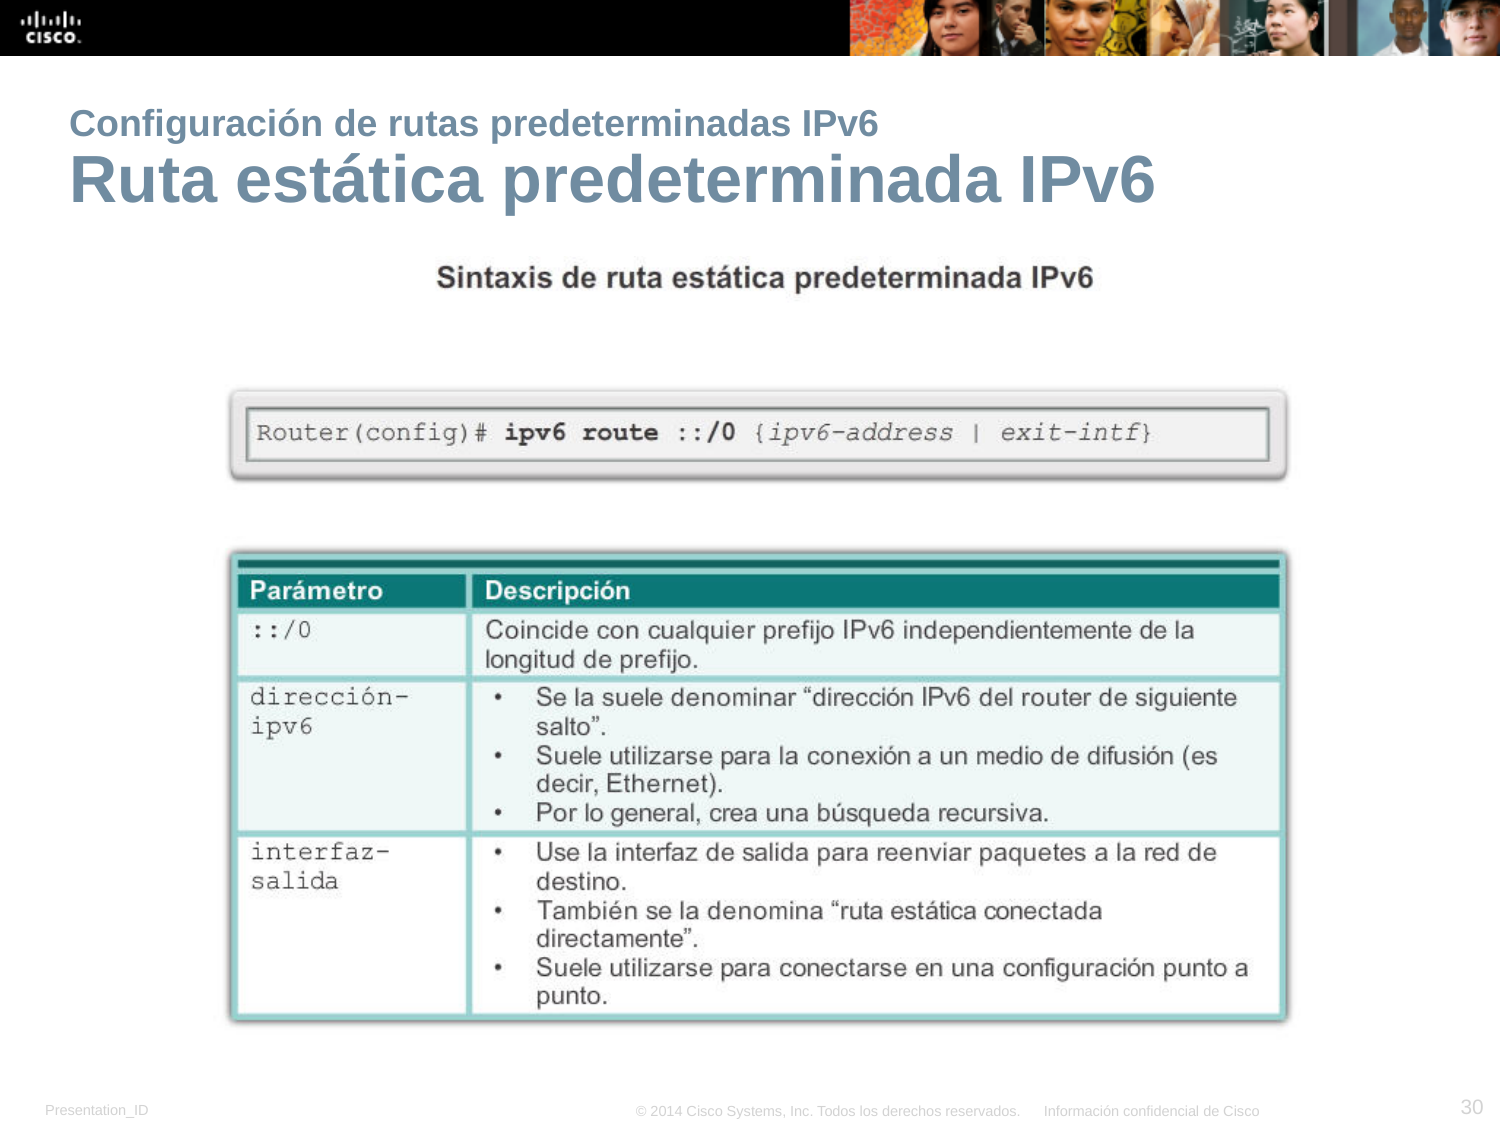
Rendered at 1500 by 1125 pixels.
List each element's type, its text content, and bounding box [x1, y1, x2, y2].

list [201, 256, 1315, 1051]
title Configuración de rutas predeterminadas IPv6 Ruta estática predeterminada IPv6 [55, 80, 1444, 224]
picture [0, 0, 1500, 56]
